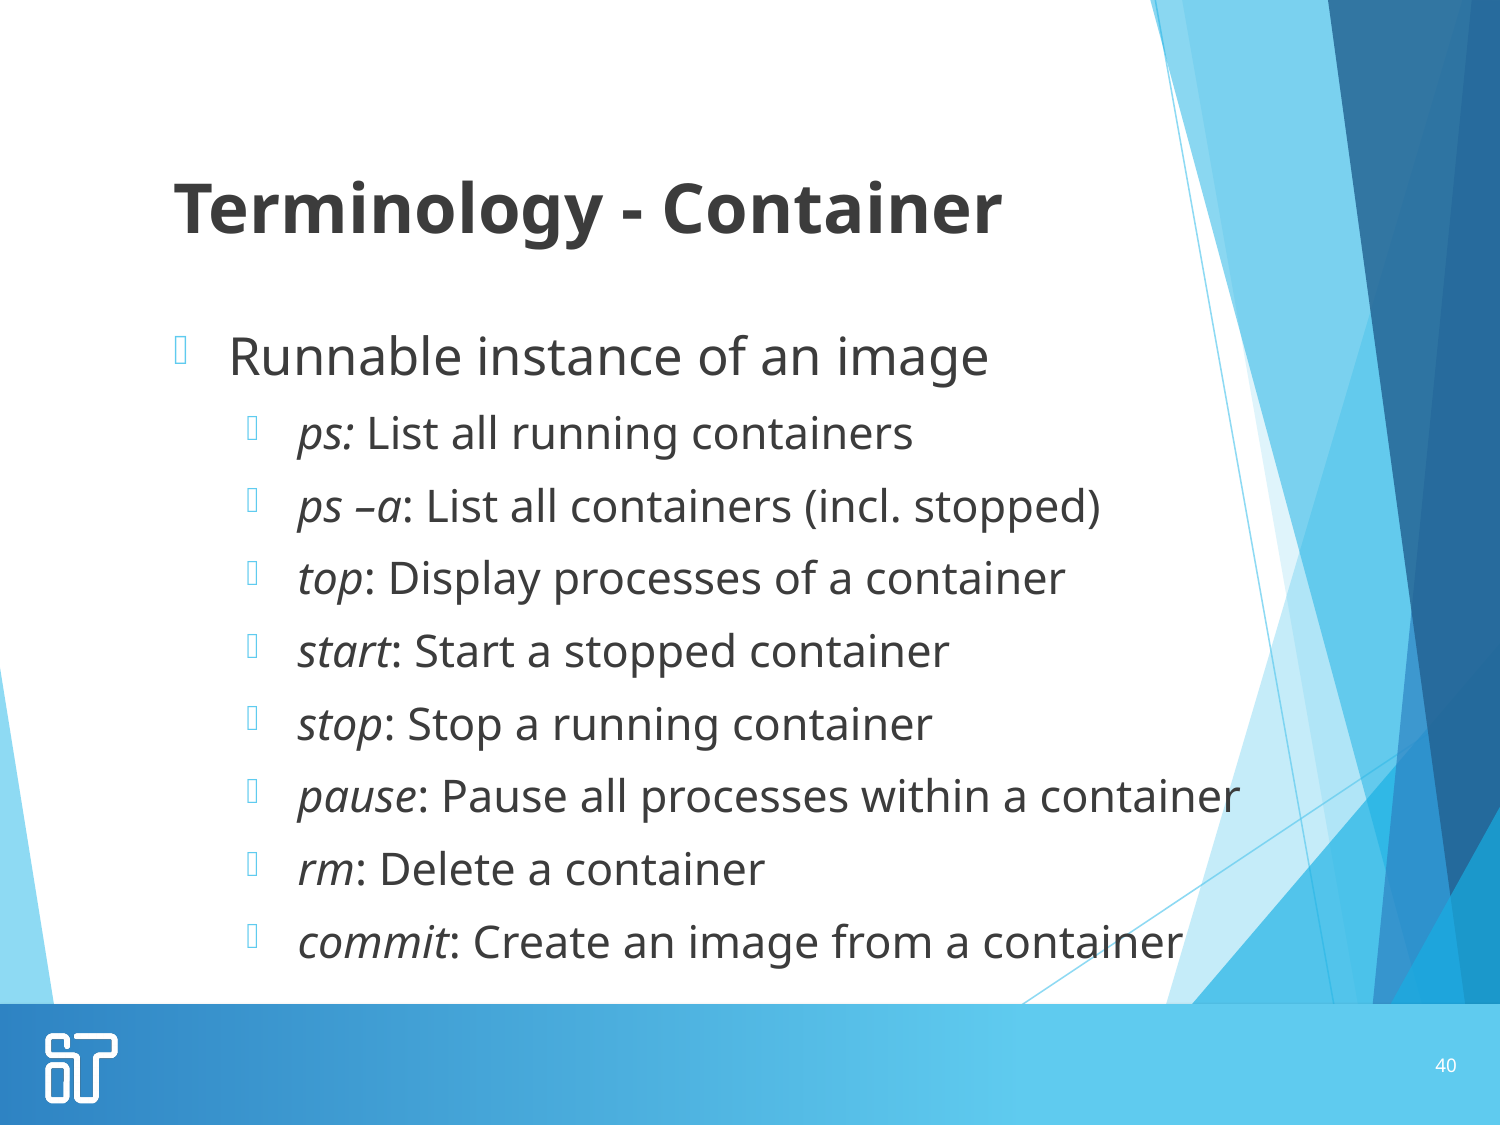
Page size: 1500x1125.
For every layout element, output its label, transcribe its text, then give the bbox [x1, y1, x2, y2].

slide_number 40 [1375, 1035, 1465, 1097]
list Runnable instance of an image ps: List all running containers ps –a: List all containers (incl. stopped) top: Display processes of a container start: Start a stopped container stop: Stop a running container pause: Pause all processes within a container rm: Delete a container commit: Create an image from a container [165, 315, 1377, 982]
list Terminology - Container [165, 156, 1198, 258]
picture [43, 1031, 119, 1105]
